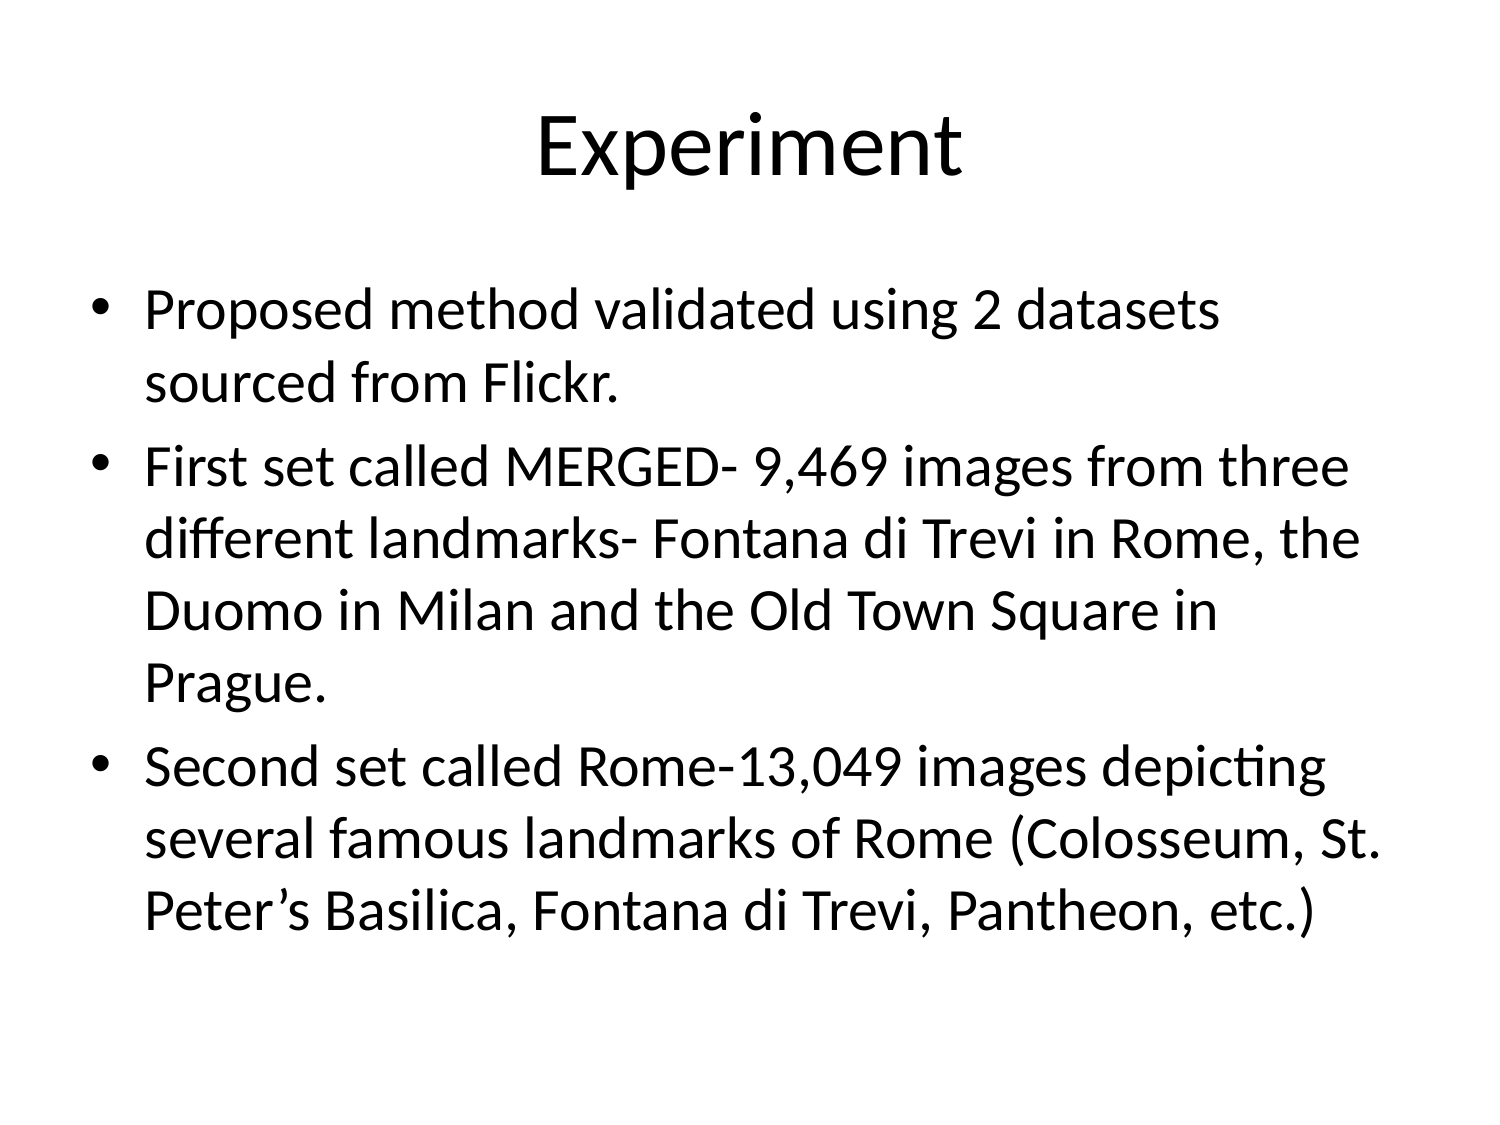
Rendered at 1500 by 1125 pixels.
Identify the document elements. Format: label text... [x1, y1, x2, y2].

title Experiment [75, 45, 1425, 233]
list Proposed method validated using 2 datasets sourced from Flickr. First set called MERGED- 9,469 images from three different landmarks- Fontana di Trevi in Rome, the Duomo in Milan and the Old Town Square in Prague. Second set called Rome-13,049 images depicting several famous landmarks of Rome (Colosseum, St. Peter’s Basilica, Fontana di Trevi, Pantheon, etc.) [75, 262, 1425, 1005]
